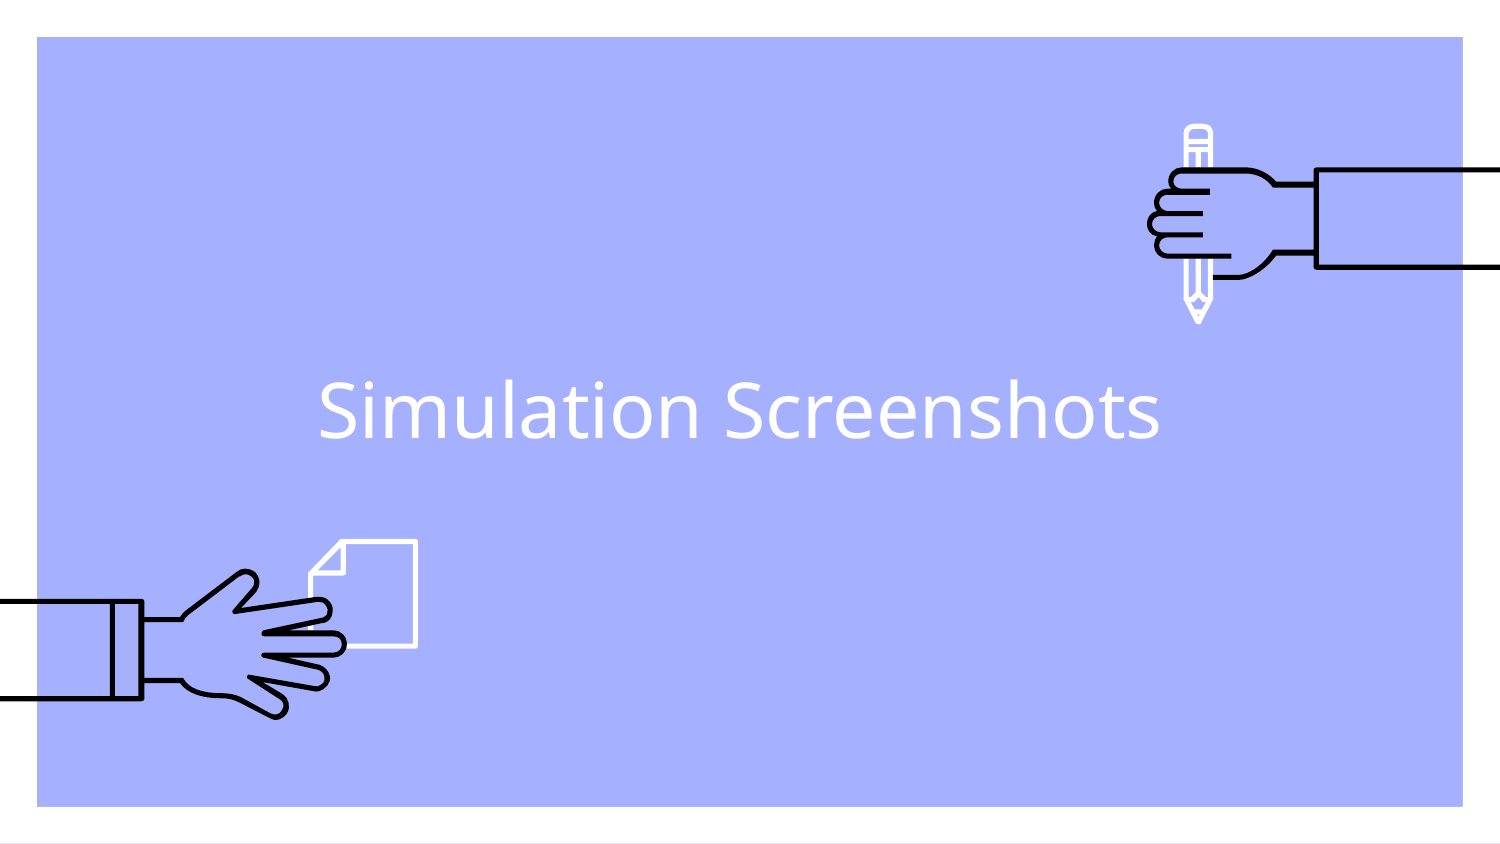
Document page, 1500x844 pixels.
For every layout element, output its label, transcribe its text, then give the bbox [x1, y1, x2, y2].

title Simulation Screenshots [242, 217, 1239, 469]
